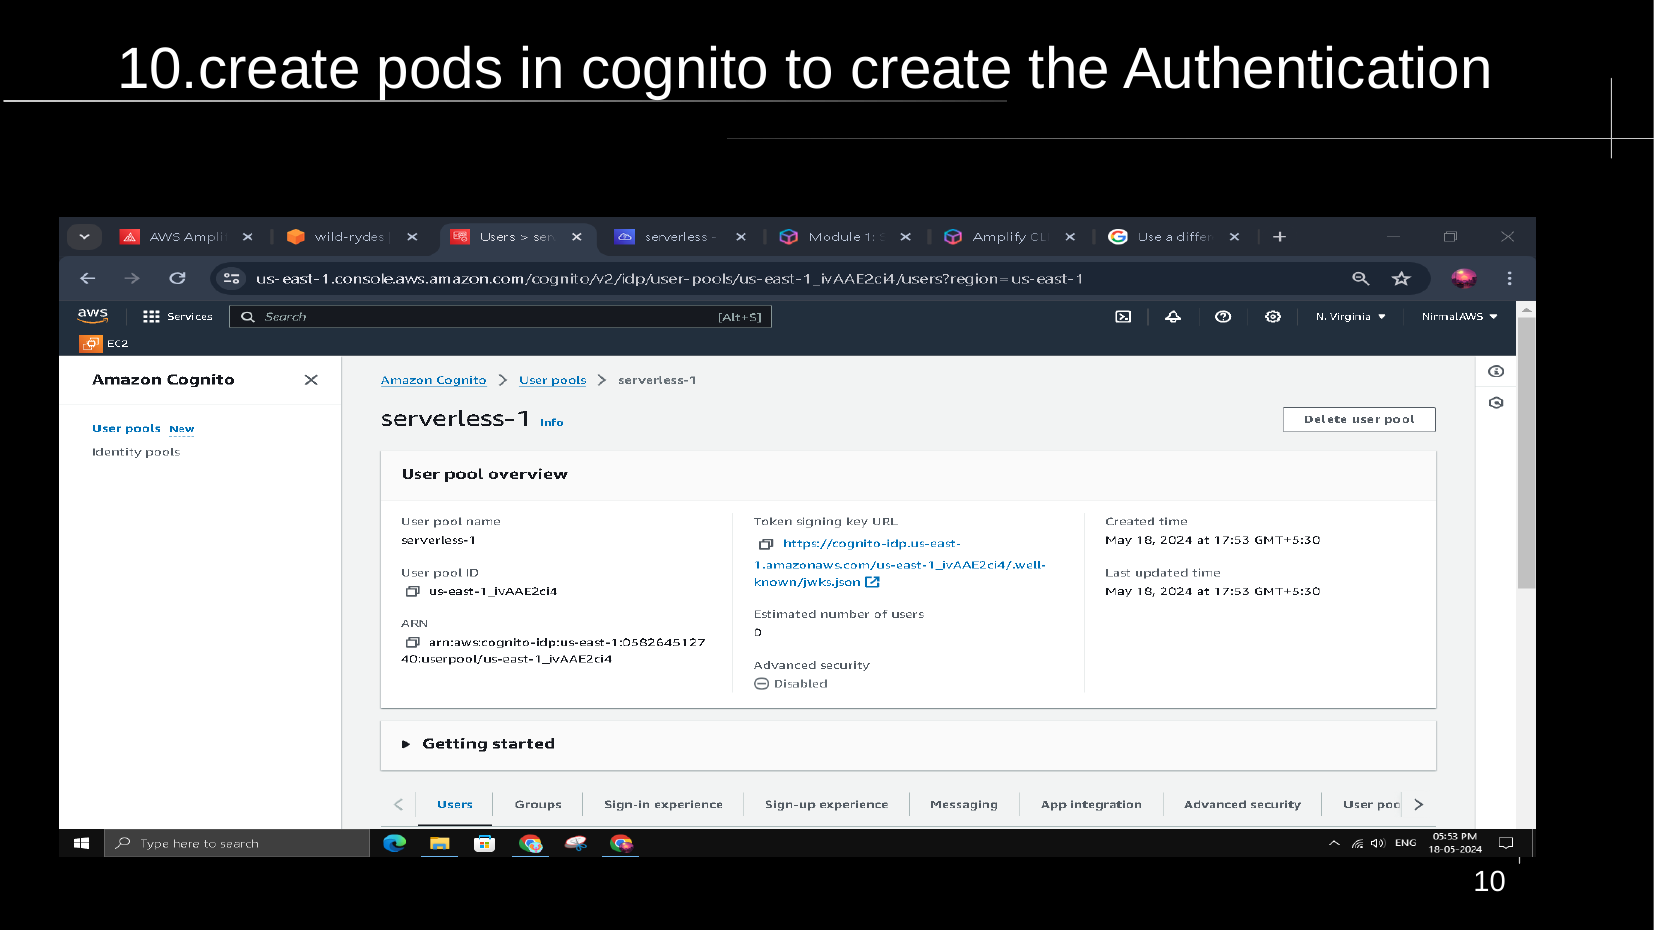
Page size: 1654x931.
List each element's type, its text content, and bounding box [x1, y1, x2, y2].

slide_number ‹#› [1240, 865, 1506, 930]
title 10.create pods in cognito to create the Authentication [23, 11, 1589, 118]
picture [58, 217, 1536, 857]
